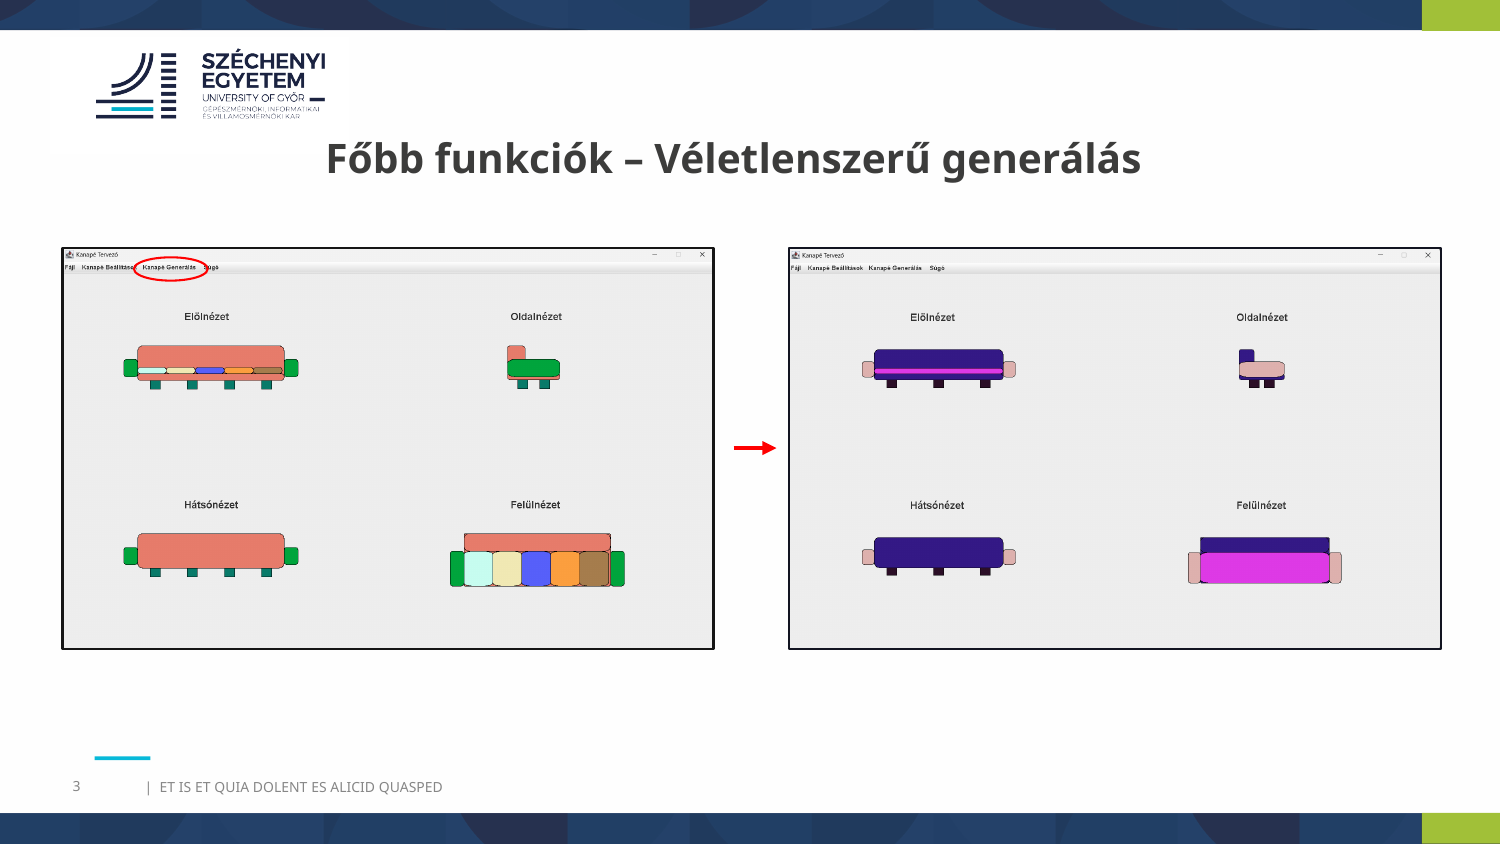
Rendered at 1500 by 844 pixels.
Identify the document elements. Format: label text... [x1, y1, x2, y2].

list Főbb funkciók – Véletlenszerű generálás [63, 130, 1404, 233]
picture [0, 0, 1500, 844]
